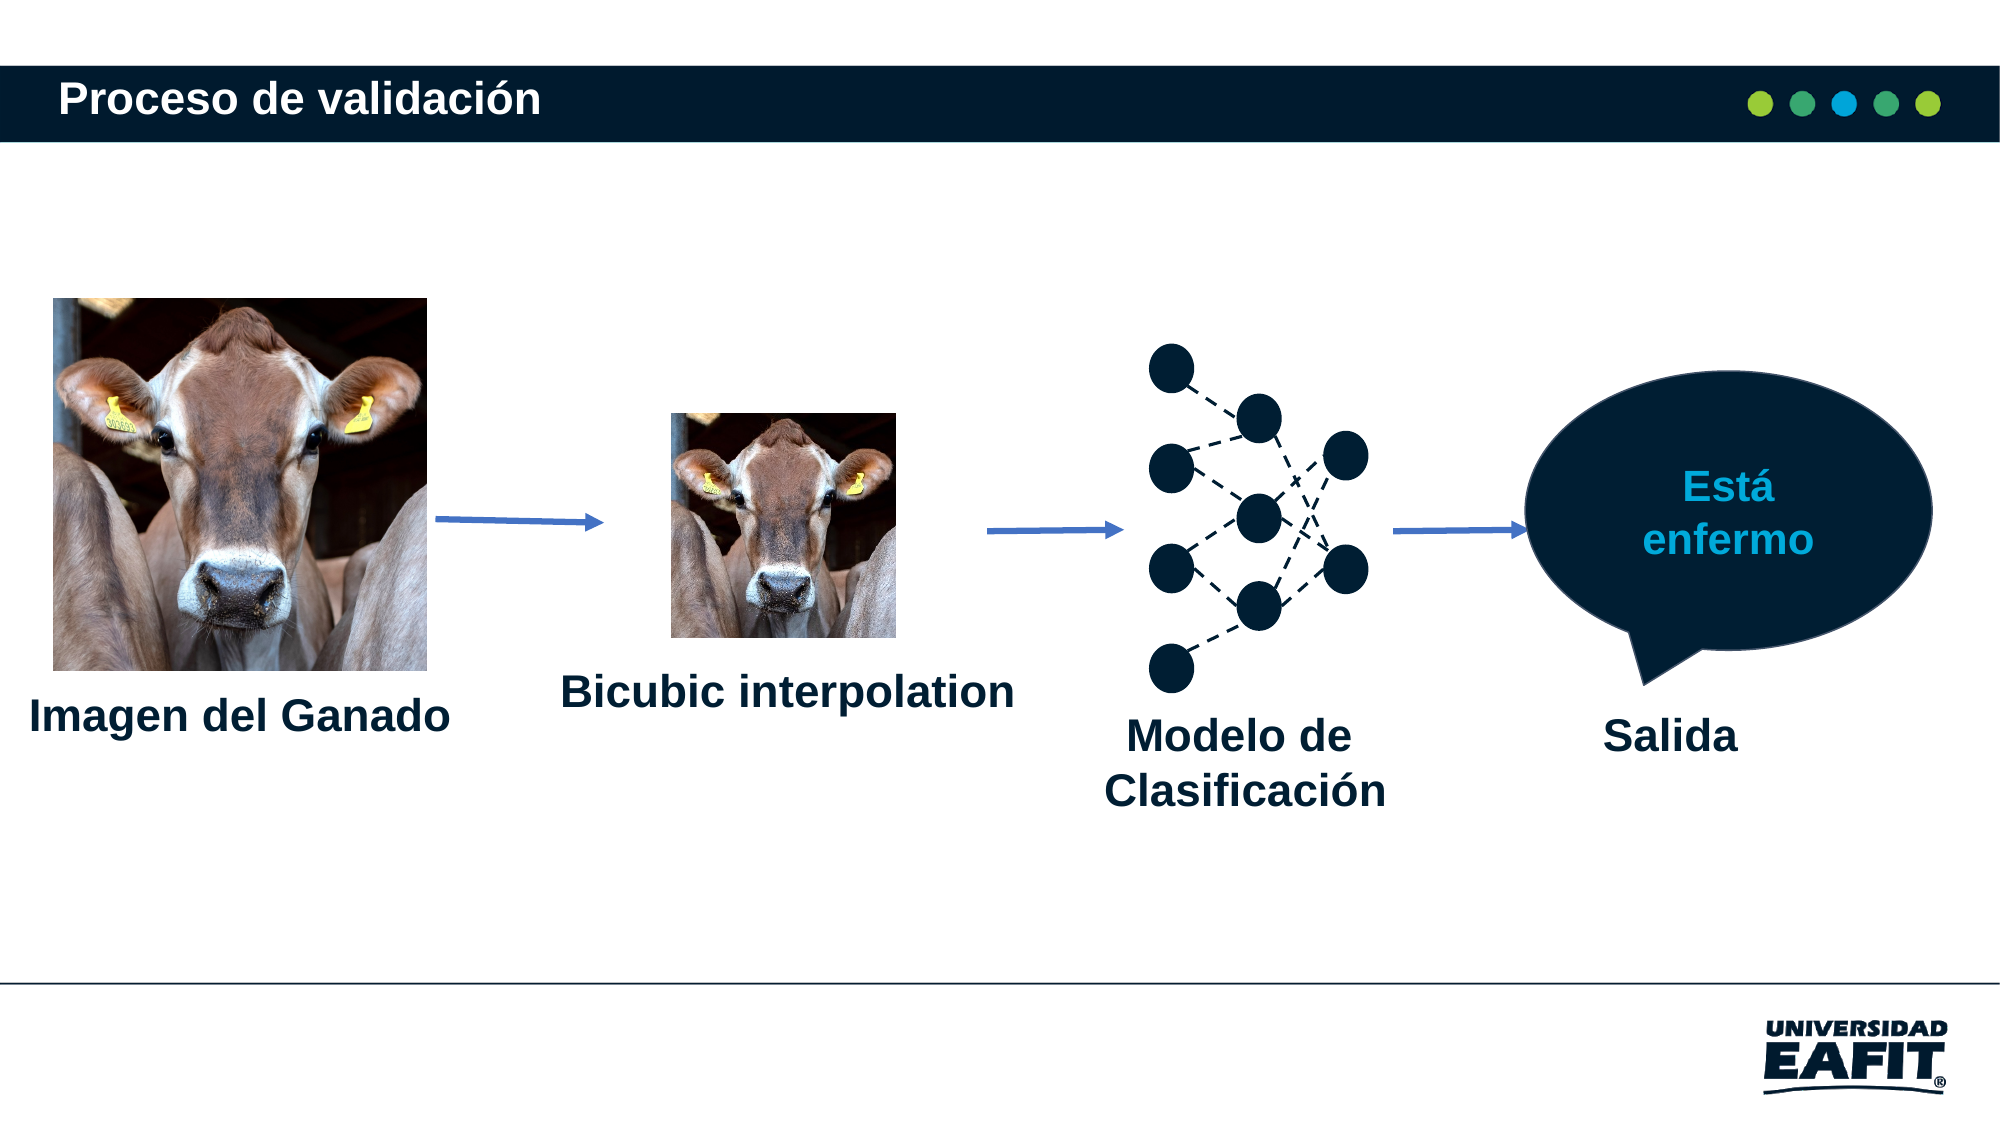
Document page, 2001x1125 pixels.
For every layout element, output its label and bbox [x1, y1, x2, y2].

text_box [435, 518, 605, 523]
text_box [1148, 343, 1369, 694]
picture [0, 5, 2000, 1125]
